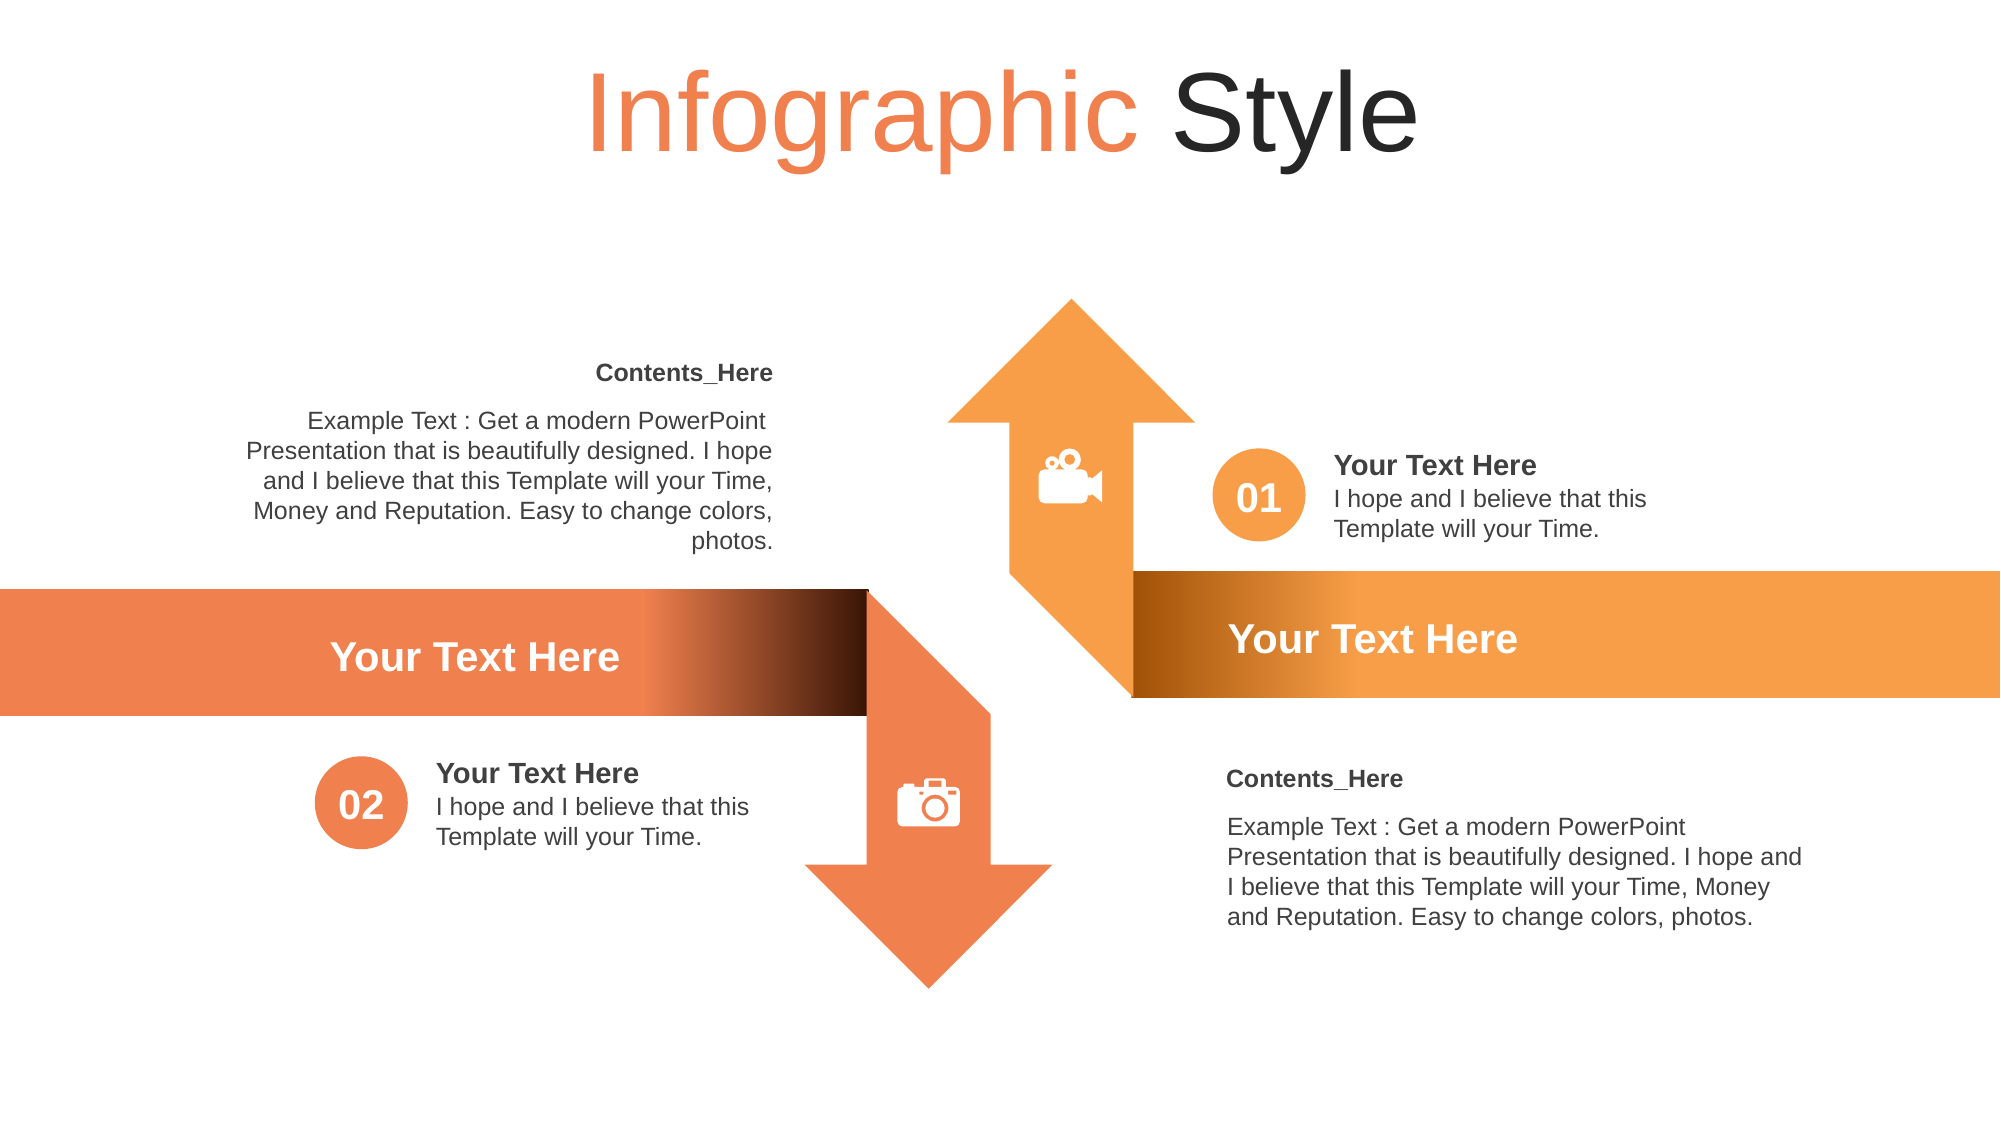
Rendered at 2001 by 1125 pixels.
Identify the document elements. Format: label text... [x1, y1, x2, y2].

text_box [802, 587, 1056, 991]
text_box [1037, 447, 1104, 505]
text_box [944, 297, 1198, 700]
text_box Your Text Here [314, 622, 823, 688]
text_box [0, 589, 865, 717]
text_box [896, 777, 961, 828]
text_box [314, 746, 800, 859]
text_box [181, 348, 789, 534]
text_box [1212, 438, 1697, 551]
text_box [1211, 754, 1829, 940]
text_box Your Text Here [1212, 604, 1721, 669]
text_box [1135, 570, 2000, 698]
list Infographic Style [53, 55, 1952, 175]
